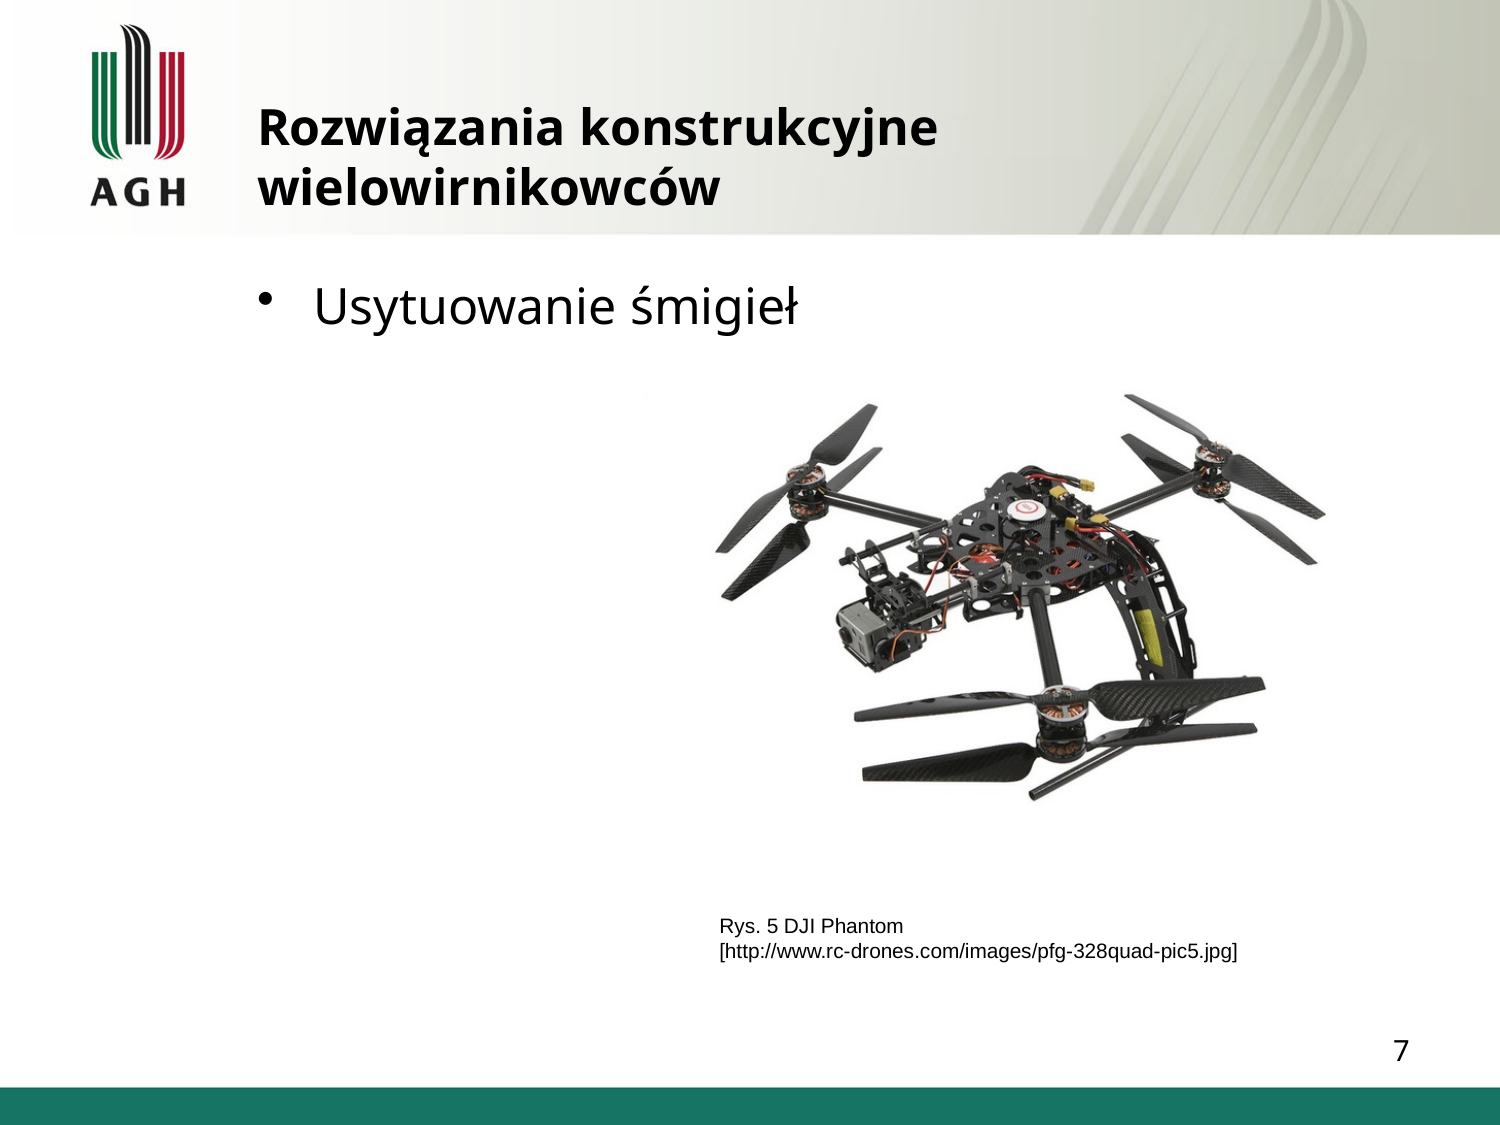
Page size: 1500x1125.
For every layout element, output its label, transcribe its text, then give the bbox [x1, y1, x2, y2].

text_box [642, 365, 1428, 971]
list Usytuowanie śmigieł [242, 267, 1425, 1005]
picture [0, 0, 1500, 1125]
title Rozwiązania konstrukcyjne wielowirnikowców [242, 78, 1425, 233]
slide_number 7 [1074, 1024, 1425, 1103]
